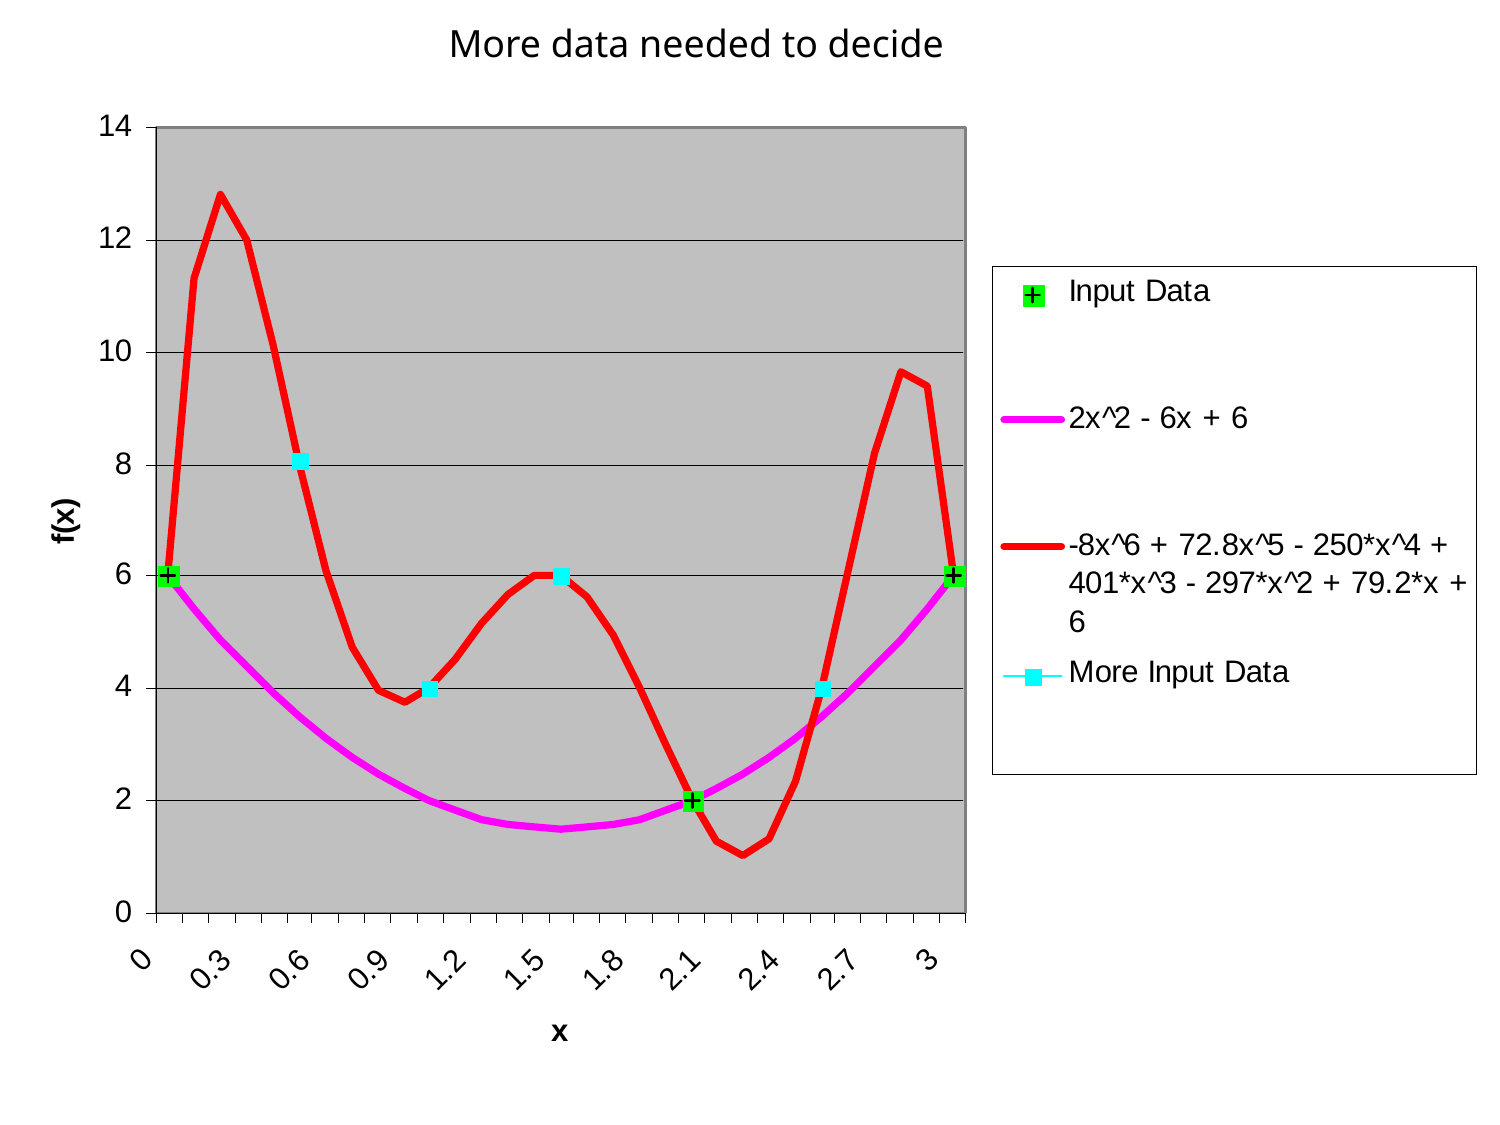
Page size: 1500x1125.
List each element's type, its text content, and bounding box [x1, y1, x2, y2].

text_box More data needed to decide [433, 12, 960, 63]
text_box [0, 64, 1500, 1101]
